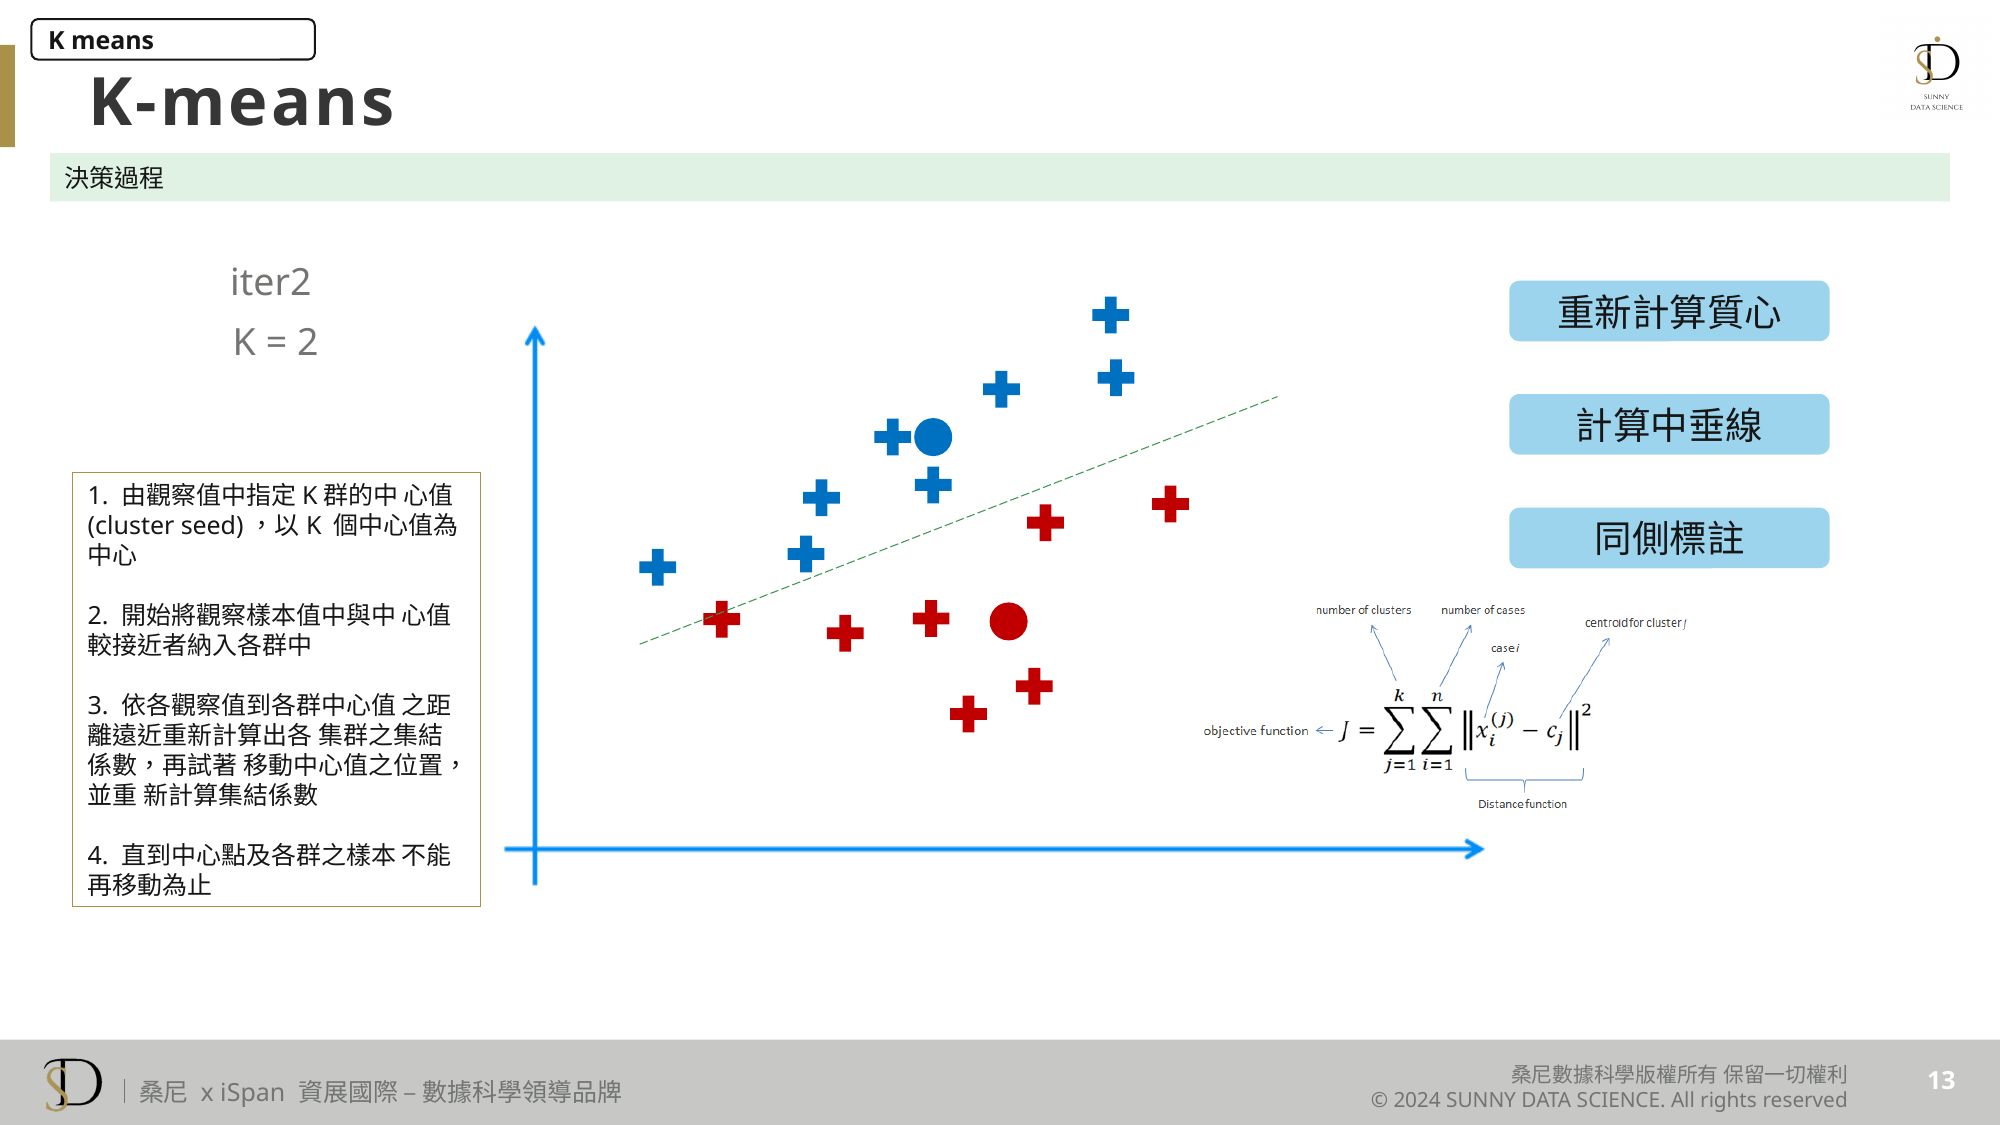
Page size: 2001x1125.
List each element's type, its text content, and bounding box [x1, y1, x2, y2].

text_box 計算中垂線 [1530, 392, 1831, 456]
picture [0, 1020, 145, 1125]
text_box 同側標註 [1530, 506, 1831, 570]
picture [470, 280, 1694, 908]
picture [1880, 14, 1993, 127]
text_box K means [30, 18, 316, 61]
text_box 1. 由觀察值中指定K群的中 心值(cluster seed)，以K 個中心值為中心 2. 開始將觀察樣本值中與中 心值較接近者納入各群中 3. 依各觀察值到各群中心值 之距離遠近重新計算出各 集群之集結係數，再試著 移動中心值之位置，並重 新計算集結係數 4. 直到中心點及各群之樣本 不能再移動為止 [72, 472, 470, 907]
text_box K = 2 [217, 310, 334, 371]
text_box 決策過程 [49, 152, 1951, 202]
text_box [639, 396, 1278, 645]
text_box iter2 [215, 250, 327, 311]
text_box 重新計算質心 [1516, 279, 1831, 343]
text_box K-means [73, 39, 1937, 152]
